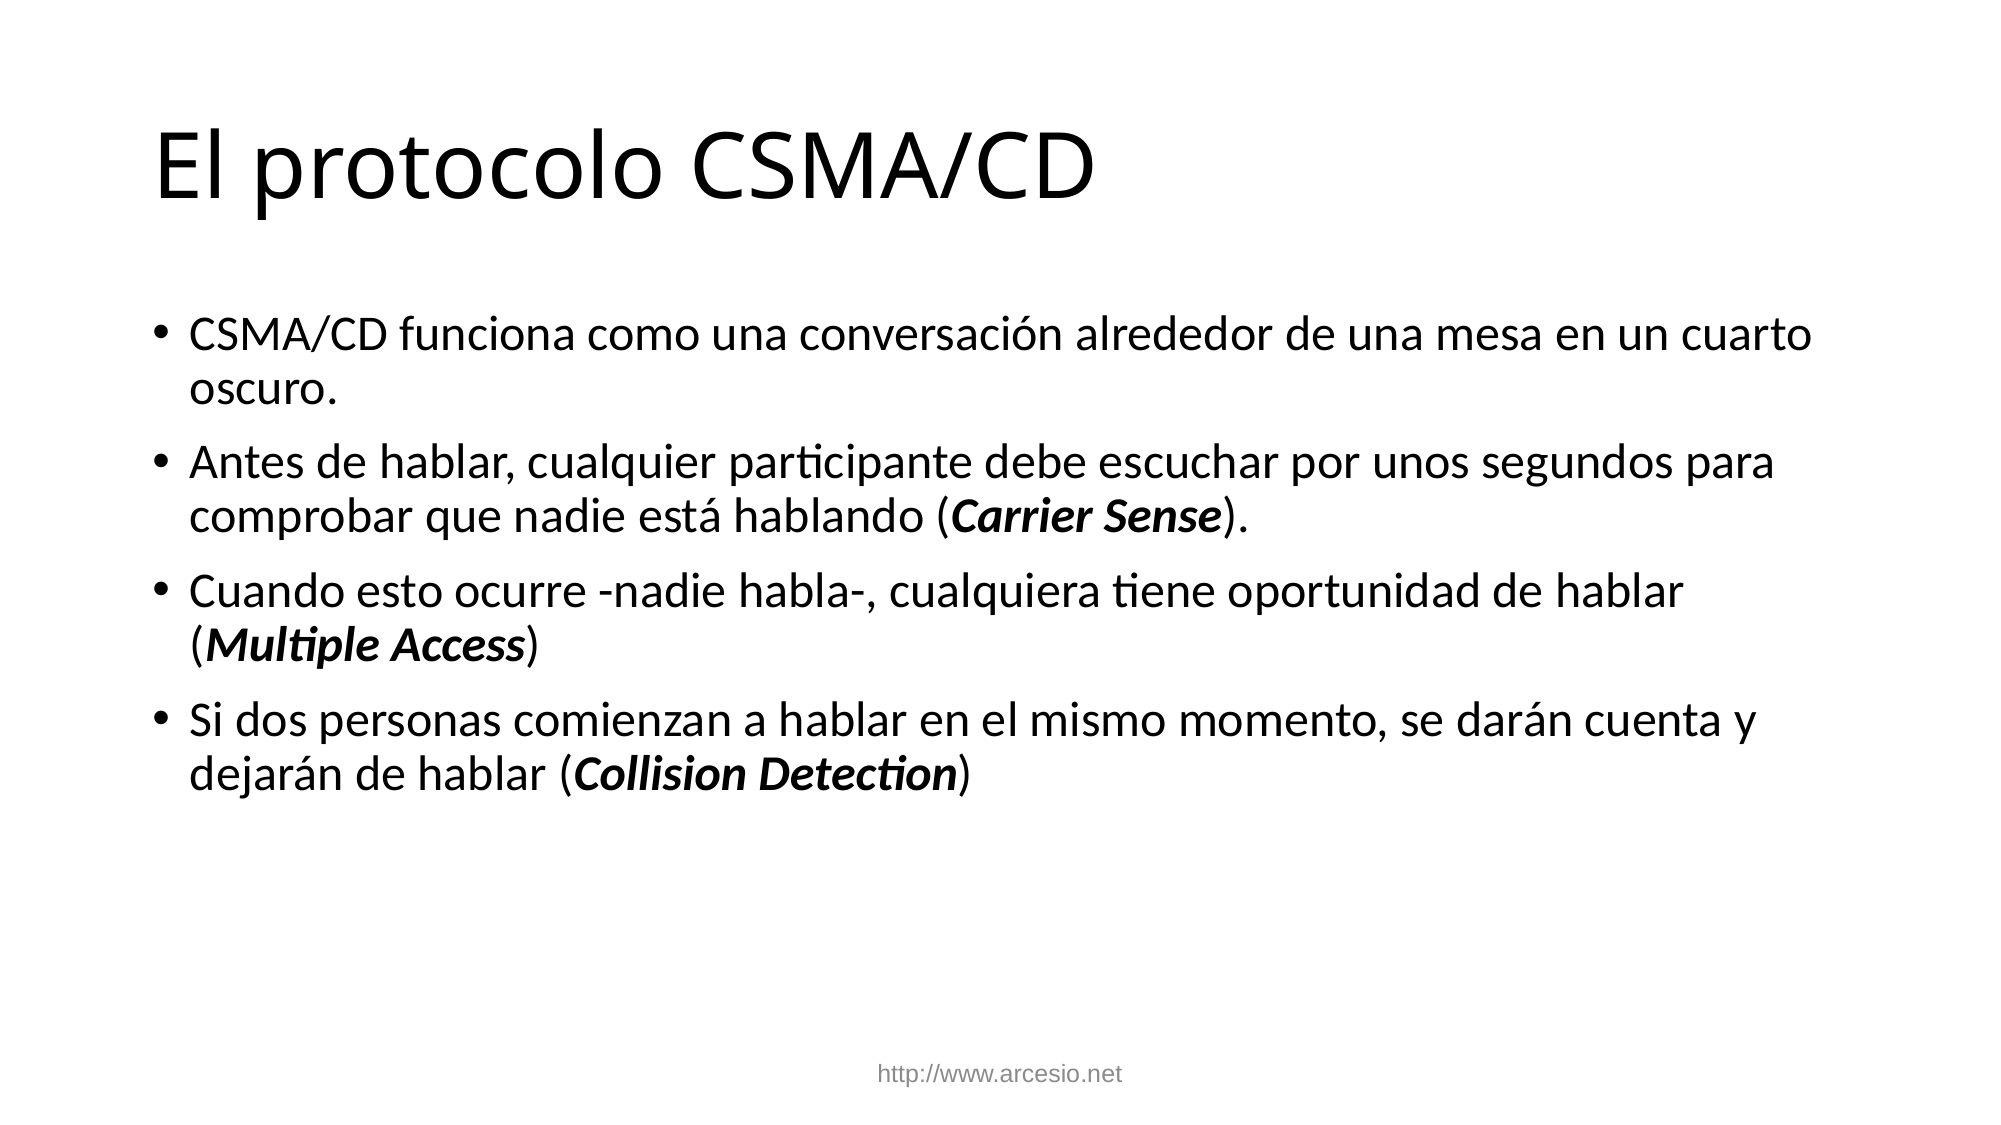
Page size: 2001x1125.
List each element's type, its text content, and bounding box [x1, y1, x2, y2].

title El protocolo CSMA/CD [137, 59, 1863, 278]
list CSMA/CD funciona como una conversación alrededor de una mesa en un cuarto oscuro. Antes de hablar, cualquier participante debe escuchar por unos segundos para comprobar que nadie está hablando (Carrier Sense). Cuando esto ocurre -nadie habla-, cualquiera tiene oportunidad de hablar (Multiple Access) Si dos personas comienzan a hablar en el mismo momento, se darán cuenta y dejarán de hablar (Collision Detection) [137, 299, 1863, 1014]
footer http://www.arcesio.net [662, 1042, 1338, 1103]
